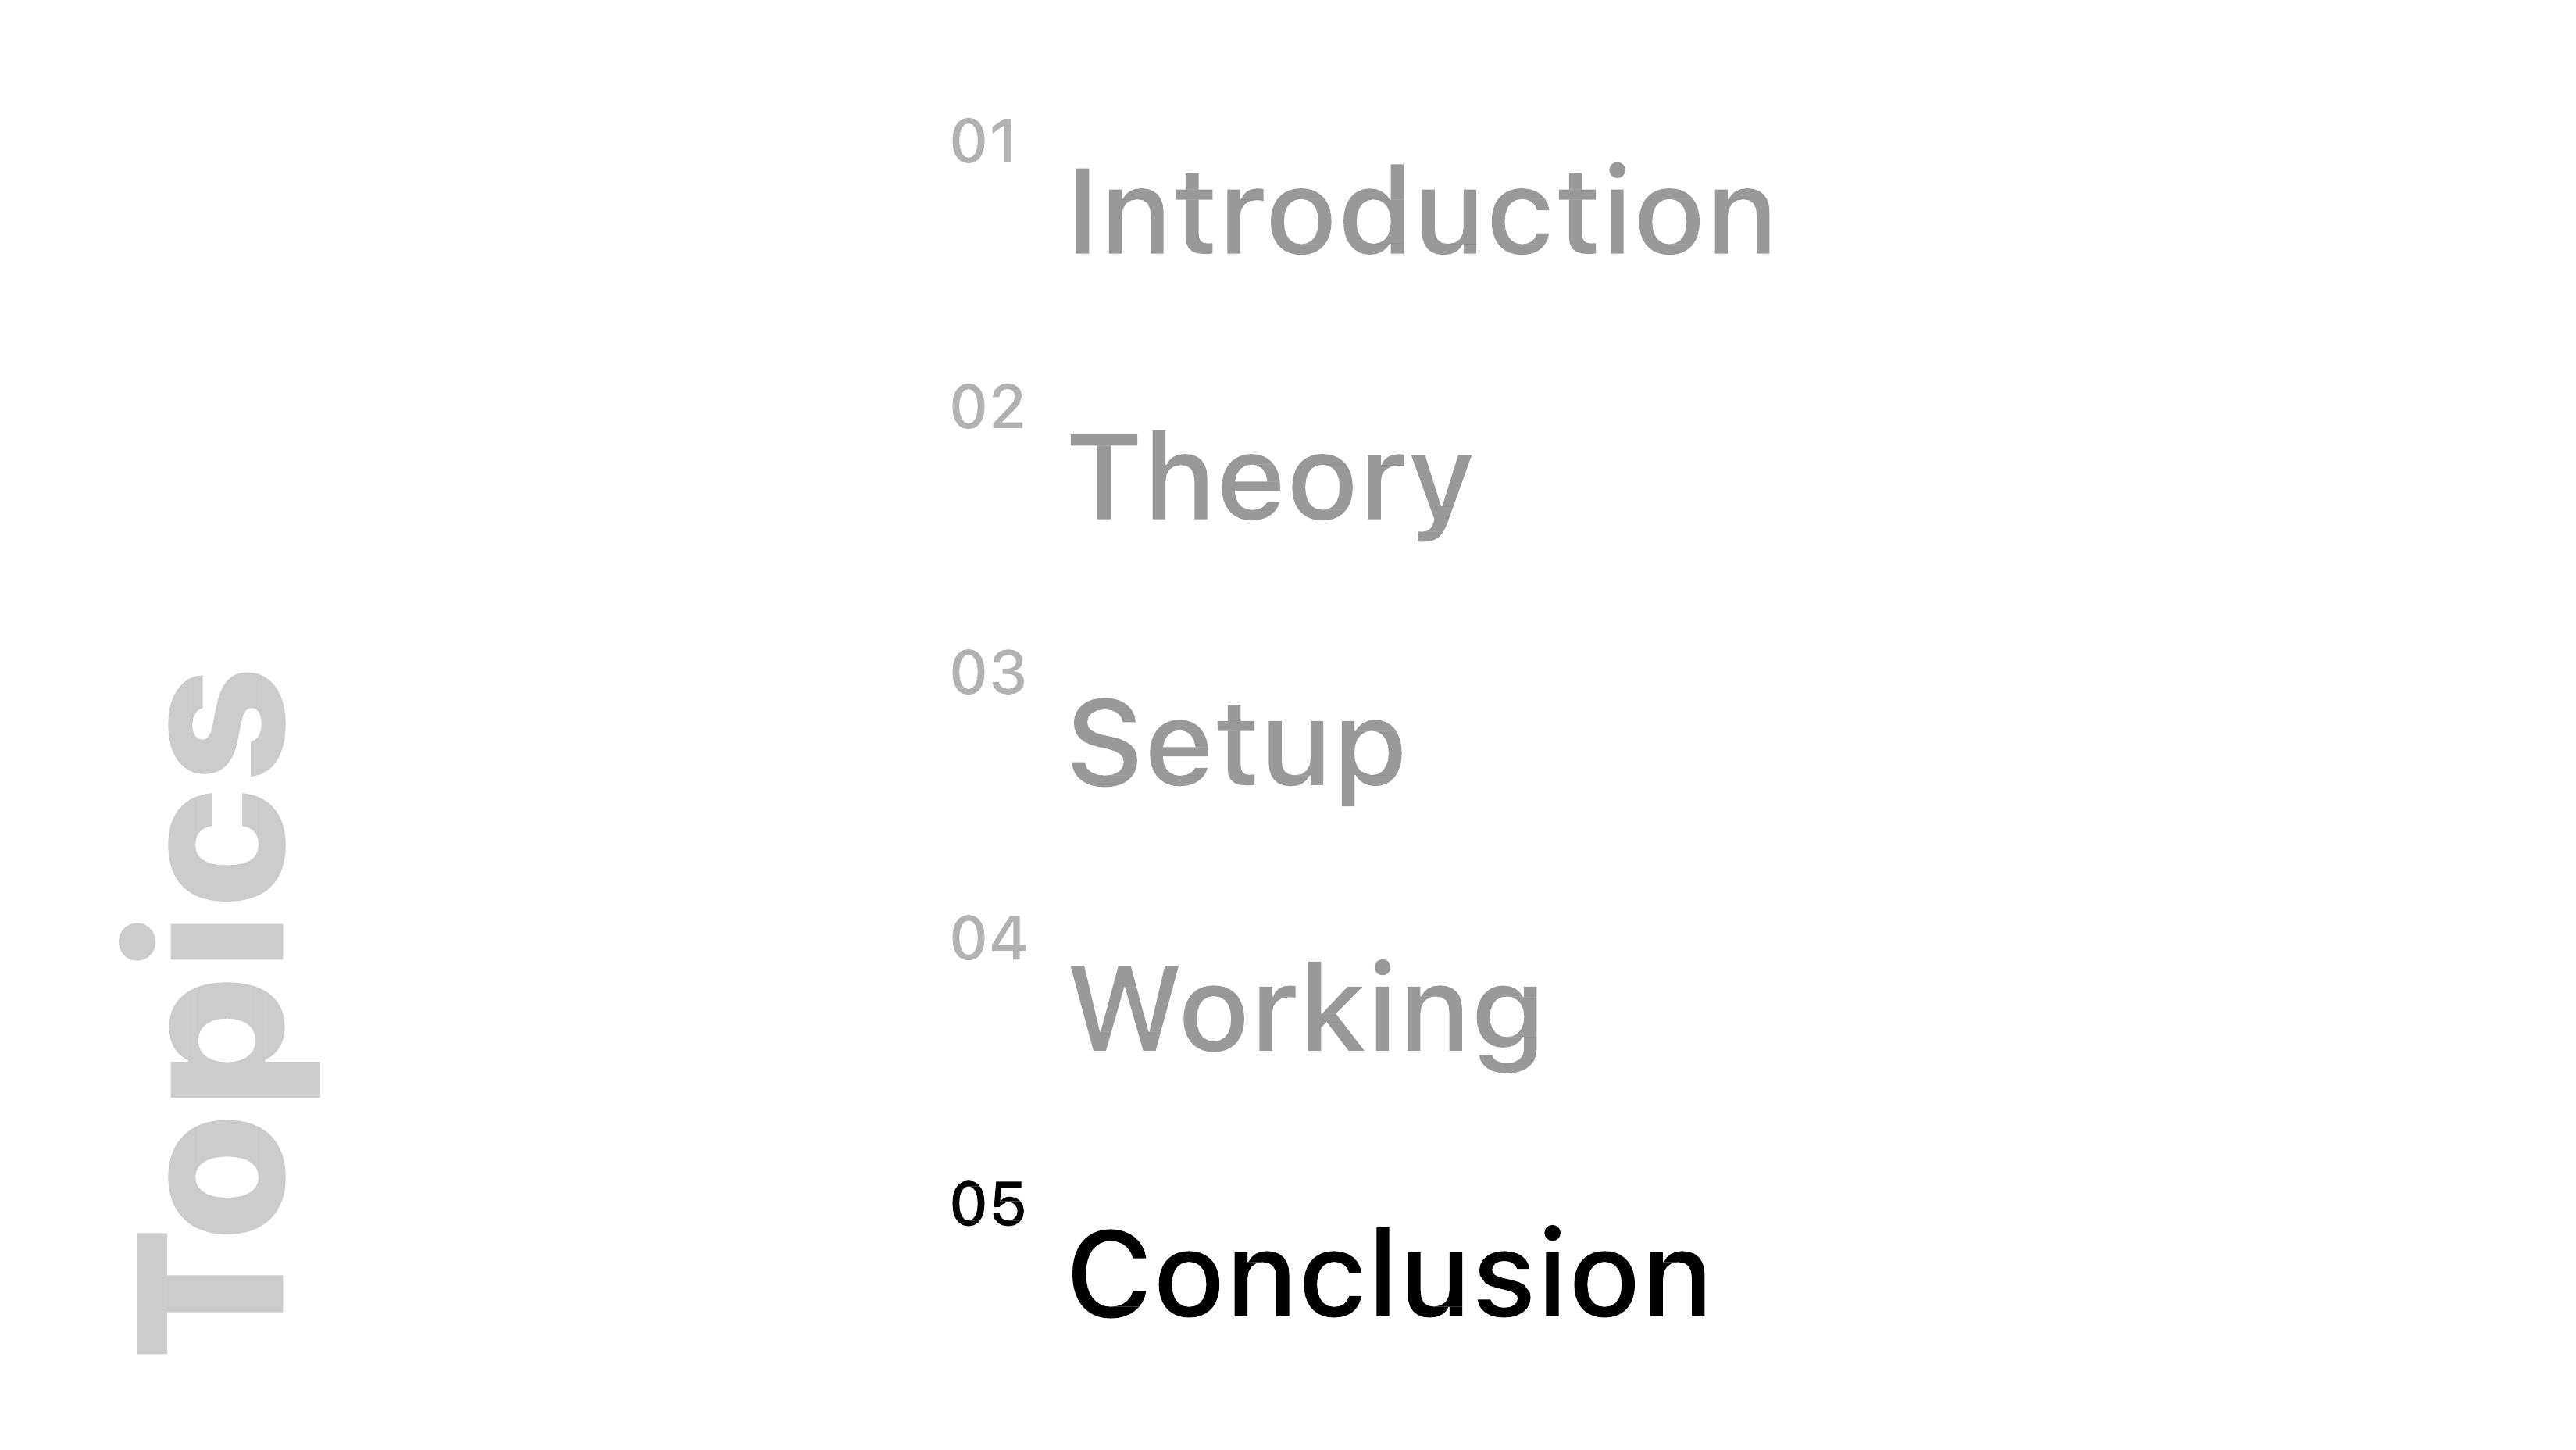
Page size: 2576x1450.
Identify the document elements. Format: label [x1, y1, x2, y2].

text_box [169, 982, 320, 1098]
text_box [1639, 188, 1700, 255]
text_box [1341, 720, 1402, 807]
text_box [1072, 1229, 1147, 1319]
text_box [1070, 966, 1179, 1051]
text_box [1574, 1251, 1636, 1318]
text_box [1176, 173, 1213, 255]
text_box [1544, 1224, 1561, 1241]
text_box [1609, 162, 1625, 179]
text_box [1217, 705, 1255, 786]
text_box [1234, 1251, 1290, 1316]
text_box [1611, 189, 1624, 254]
text_box [168, 793, 286, 902]
text_box [1376, 1227, 1390, 1316]
text_box [1268, 720, 1324, 787]
text_box [1227, 188, 1264, 254]
text_box [952, 117, 985, 164]
text_box [118, 923, 156, 961]
text_box [1308, 961, 1365, 1051]
text_box [168, 672, 286, 777]
text_box [1477, 1251, 1531, 1318]
text_box [1374, 959, 1391, 976]
text_box [1076, 168, 1090, 254]
text_box [1259, 985, 1296, 1051]
text_box [170, 923, 284, 960]
text_box [1292, 454, 1353, 521]
text_box [1491, 188, 1550, 255]
text_box [168, 1120, 286, 1234]
text_box [1411, 455, 1472, 542]
text_box [1546, 1252, 1559, 1316]
text_box [1304, 1251, 1362, 1318]
text_box [992, 119, 1011, 162]
text_box [1150, 720, 1208, 787]
text_box [952, 1180, 985, 1227]
text_box [952, 915, 985, 961]
text_box [1222, 454, 1280, 521]
text_box [1158, 1251, 1220, 1318]
text_box [952, 383, 985, 430]
text_box [992, 916, 1026, 960]
text_box [1476, 985, 1537, 1073]
text_box [1558, 173, 1597, 255]
text_box [1368, 454, 1404, 520]
text_box [1408, 1252, 1463, 1318]
text_box [1650, 1251, 1705, 1316]
text_box [1108, 188, 1164, 254]
text_box [1422, 189, 1477, 255]
text_box [1375, 986, 1390, 1051]
text_box [1271, 188, 1332, 255]
text_box [1152, 430, 1208, 520]
text_box [952, 648, 985, 695]
text_box [1714, 188, 1770, 254]
text_box [993, 1181, 1024, 1227]
text_box [1072, 698, 1137, 788]
text_box [992, 649, 1025, 695]
text_box [993, 383, 1023, 428]
text_box [1183, 985, 1244, 1052]
text_box [1408, 985, 1462, 1051]
text_box [1070, 434, 1138, 520]
text_box [137, 1233, 284, 1355]
text_box [1343, 164, 1404, 255]
